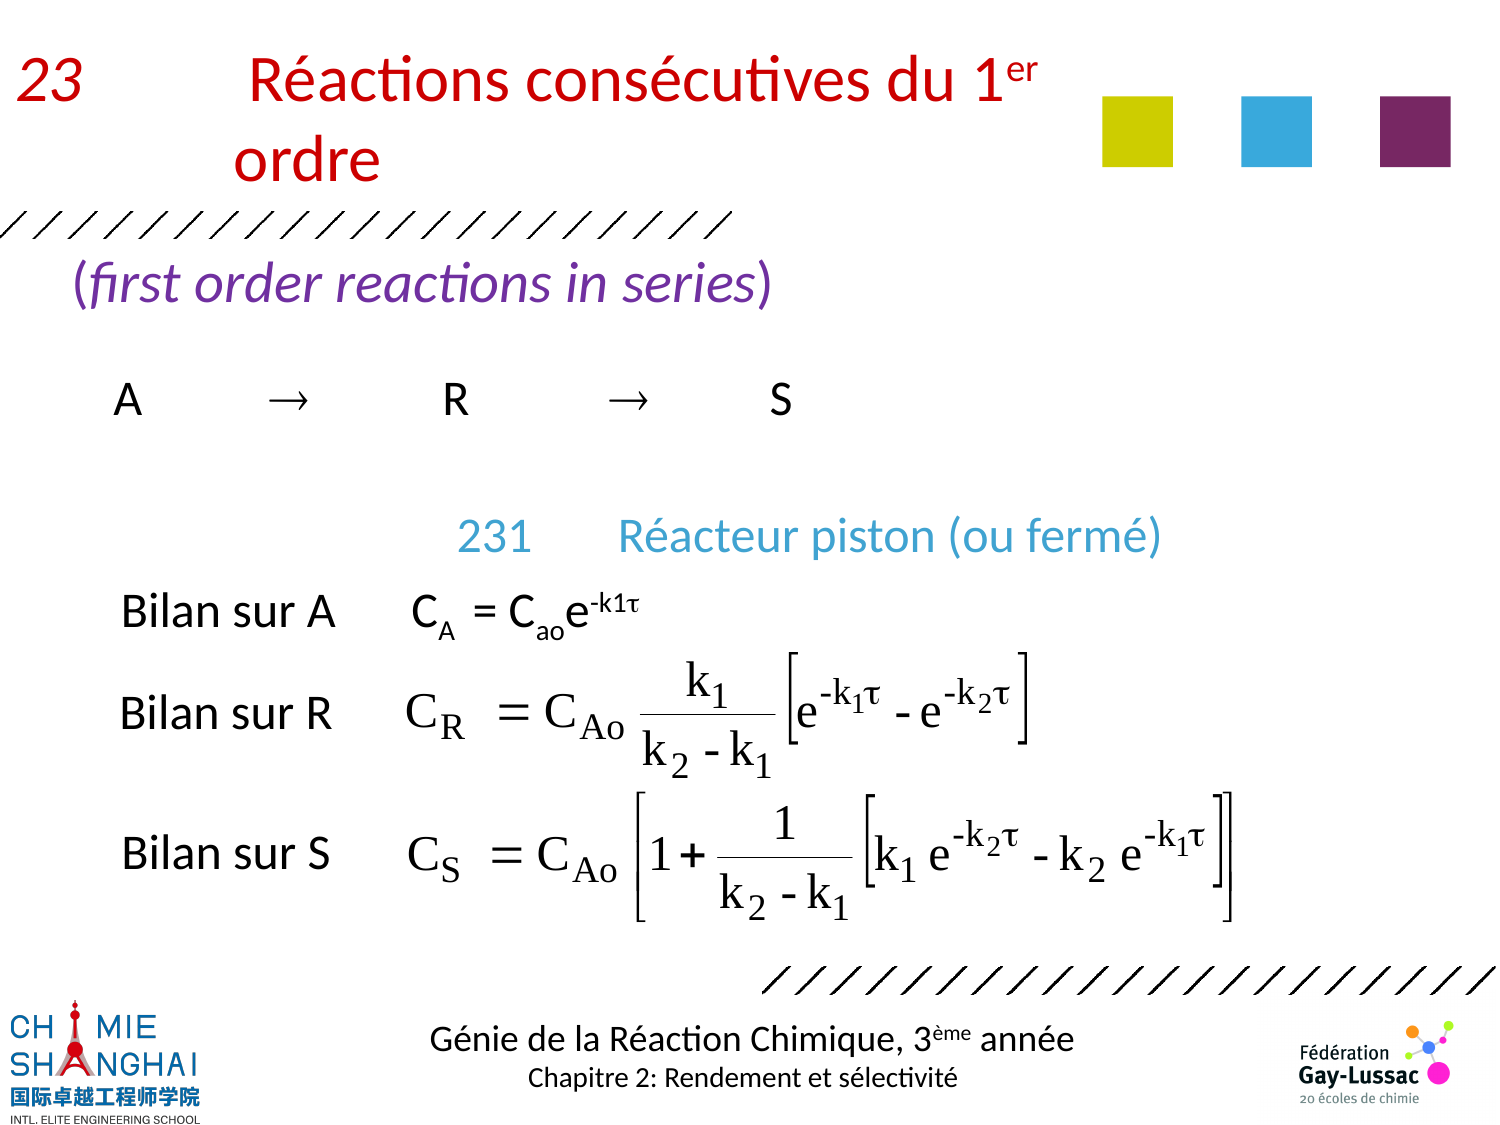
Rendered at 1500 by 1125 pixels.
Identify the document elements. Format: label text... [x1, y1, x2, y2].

picture [11, 1000, 200, 1124]
picture [762, 966, 1496, 1125]
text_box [104, 570, 676, 647]
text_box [105, 786, 1246, 929]
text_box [103, 651, 1028, 784]
text_box 231 Réacteur piston (ou fermé) [72, 438, 1452, 627]
text_box 23 Réactions consécutives du 1er ordre [0, 21, 1133, 209]
picture [0, 211, 56, 239]
title (first order reactions in series) [56, 181, 1436, 370]
text_box A  R  S [4, 358, 1385, 434]
